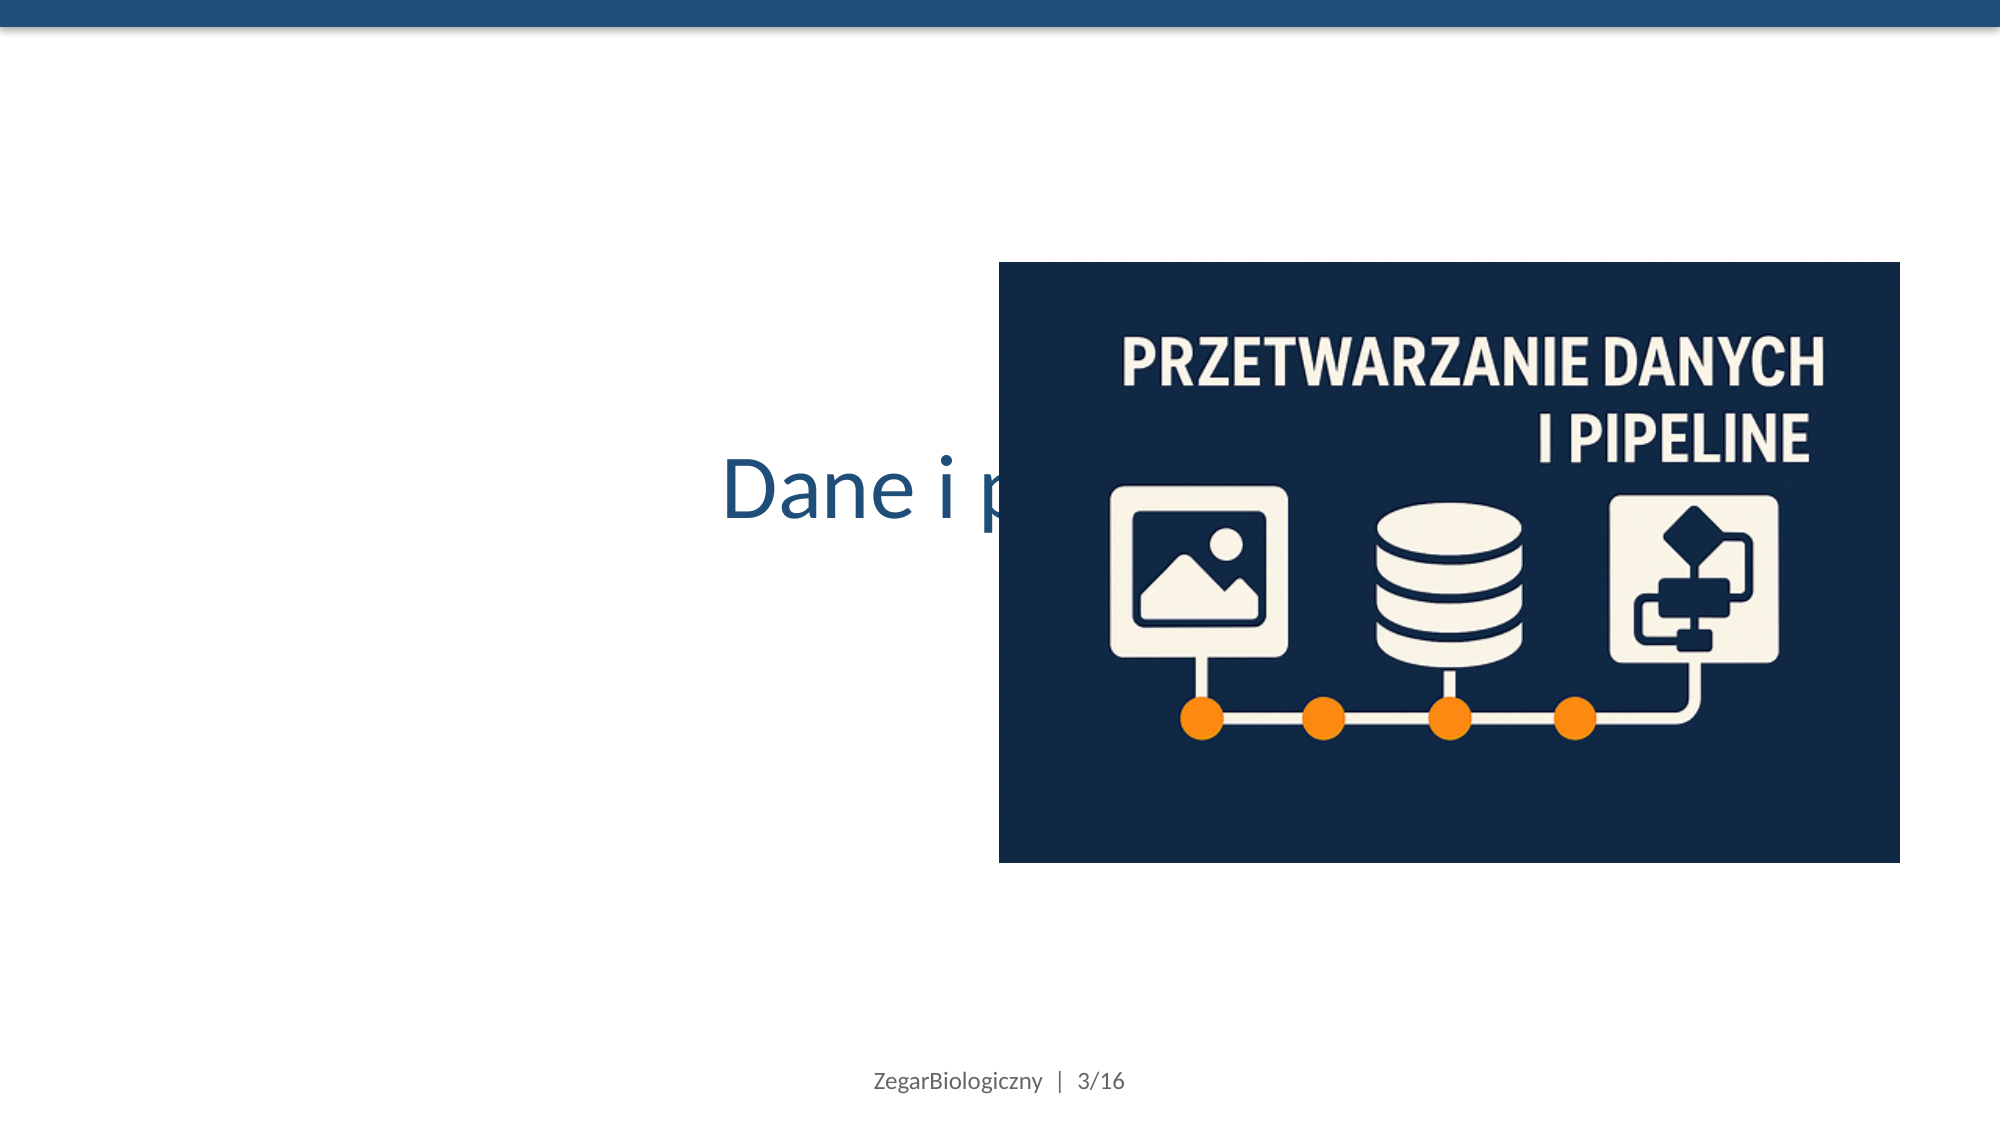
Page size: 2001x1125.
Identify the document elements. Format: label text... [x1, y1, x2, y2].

text_box [0, 0, 2000, 28]
text_box Dane i pipeline [706, 419, 994, 545]
text_box ZegarBiologiczny | 3/16 [859, 1057, 1141, 1103]
picture [999, 262, 1901, 863]
